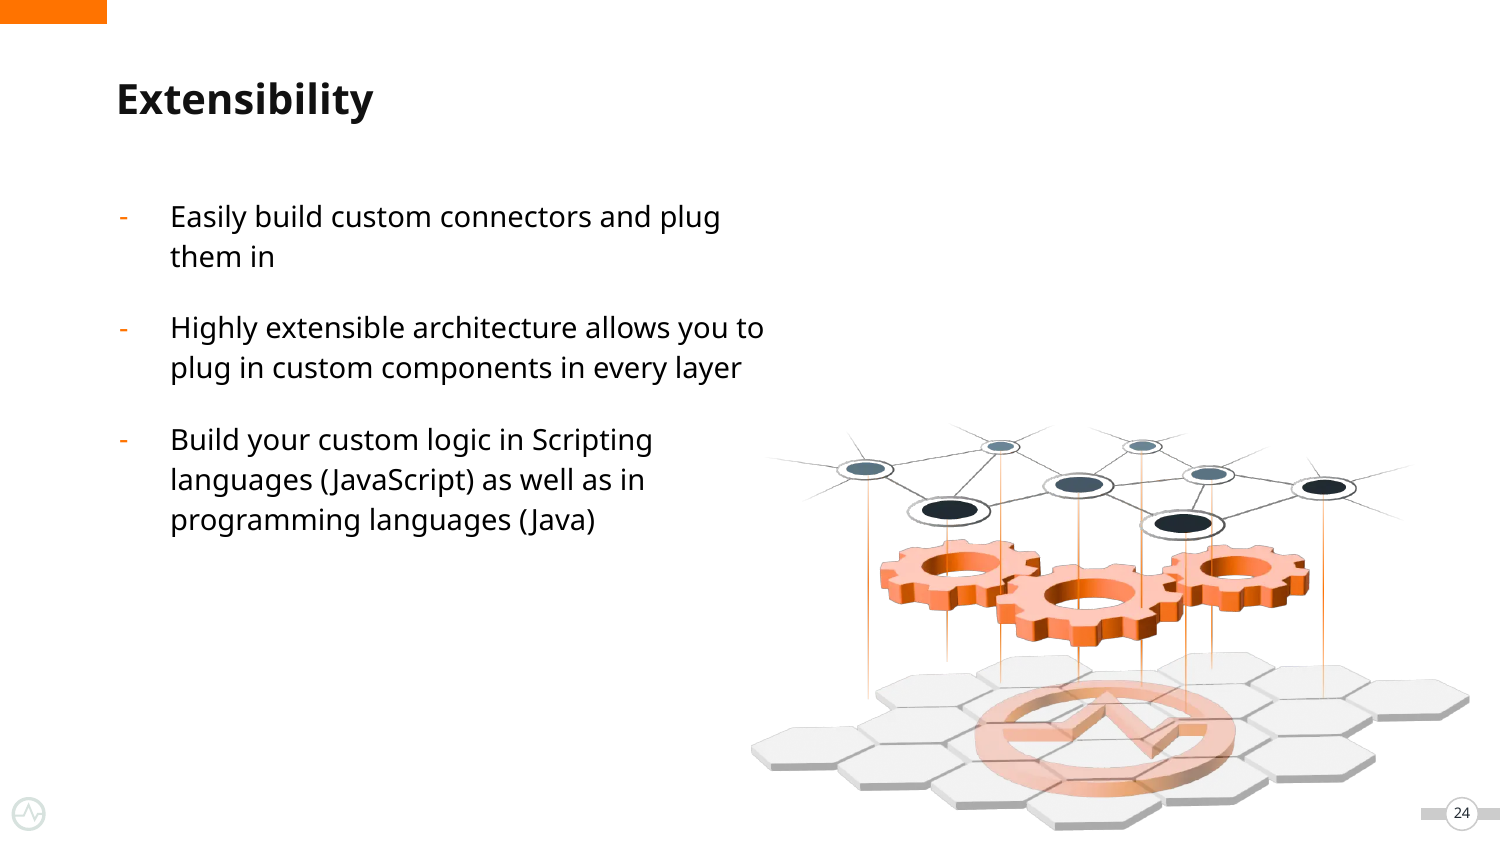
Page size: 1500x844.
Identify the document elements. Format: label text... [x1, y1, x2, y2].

picture [709, 404, 1500, 844]
list Easily build custom connectors and plug them in Highly extensible architecture allows you to plug in custom components in every layer Build your custom logic in Scripting languages (JavaScript) as well as in programming languages (Java) [117, 177, 793, 683]
title Extensibility [115, 62, 1393, 134]
